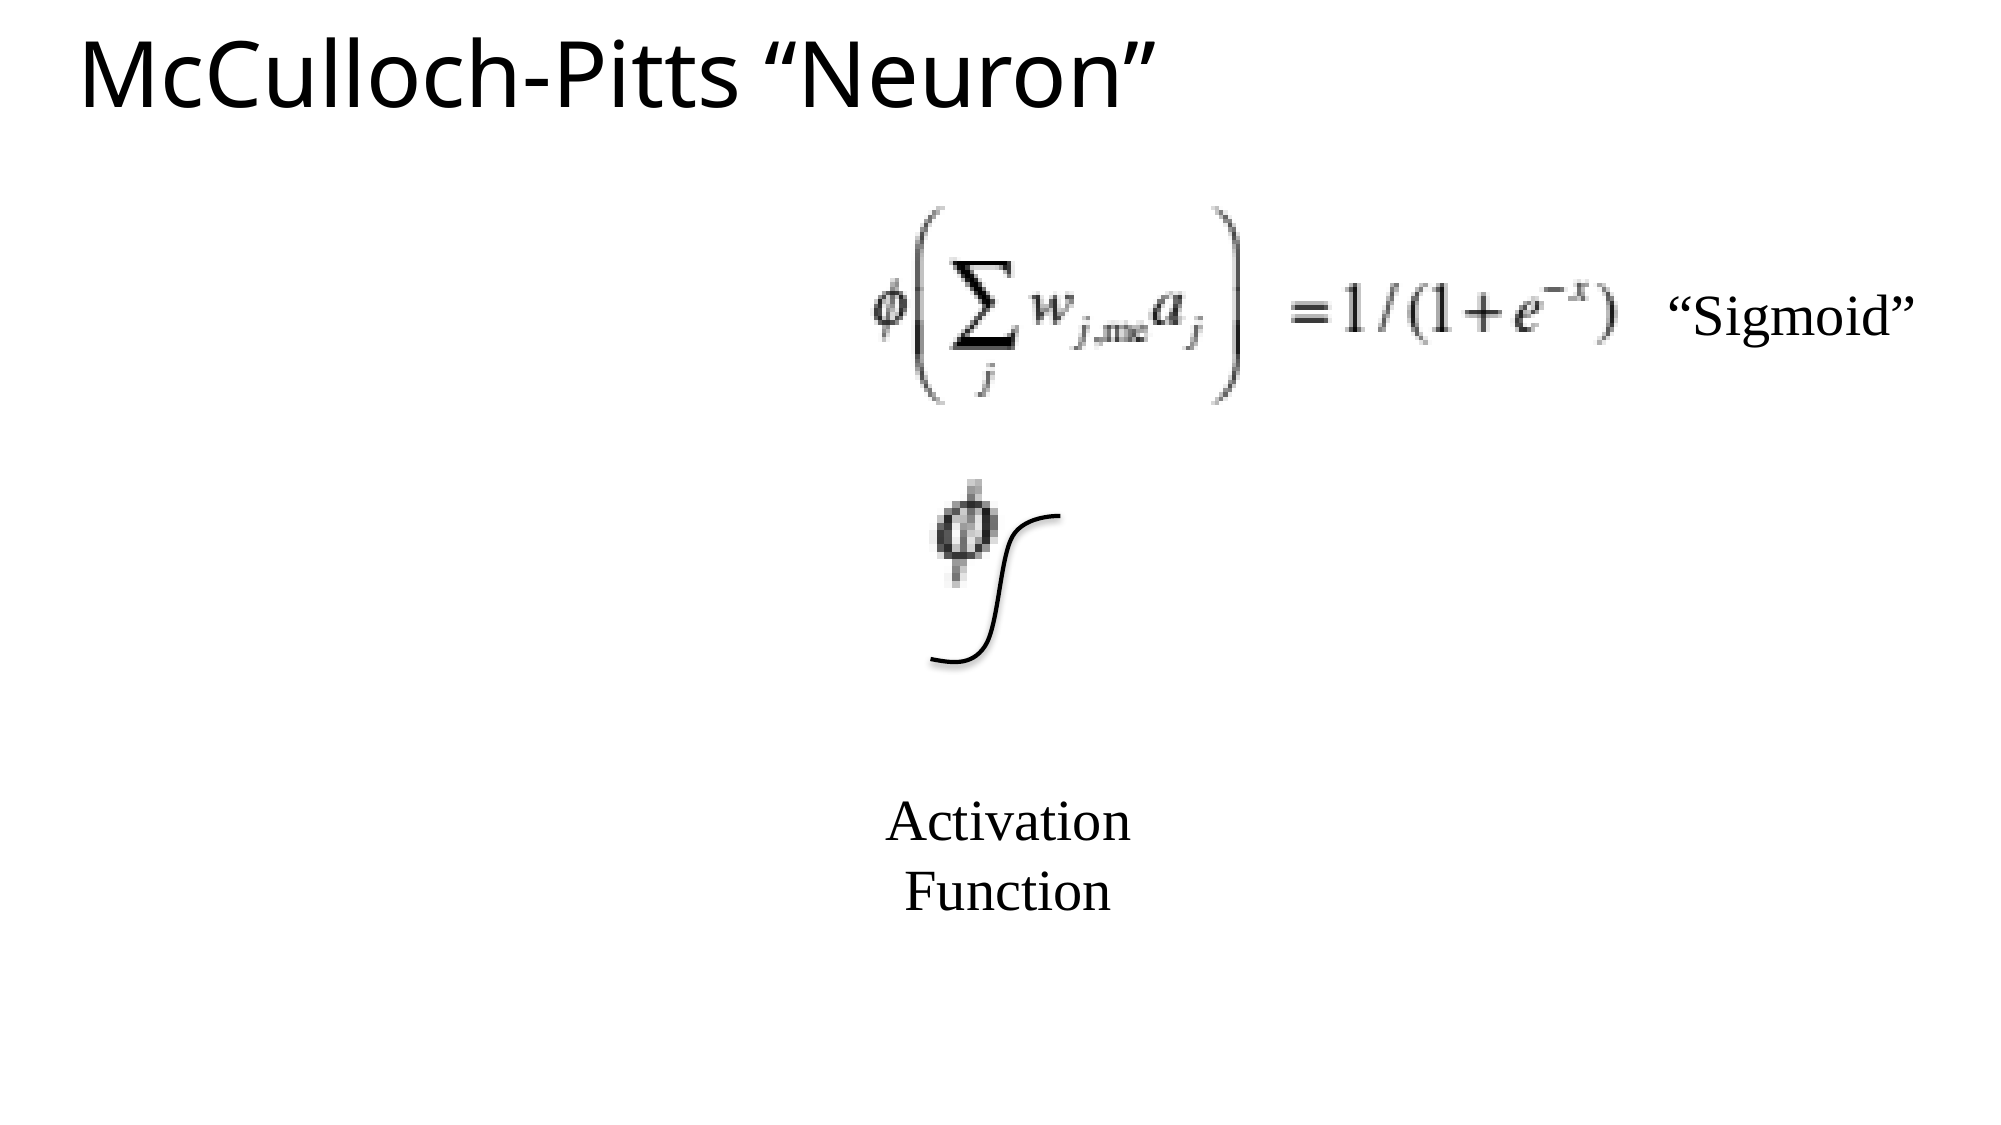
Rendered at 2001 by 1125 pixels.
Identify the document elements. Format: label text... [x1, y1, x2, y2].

text_box “Sigmoid” [1628, 269, 1970, 355]
text_box Activation Function [830, 774, 1186, 930]
title McCulloch-Pitts “Neuron” [62, 29, 1953, 517]
text_box [1018, 513, 1061, 563]
text_box [930, 611, 998, 665]
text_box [866, 194, 1246, 406]
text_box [1282, 256, 1624, 355]
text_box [921, 465, 1014, 603]
